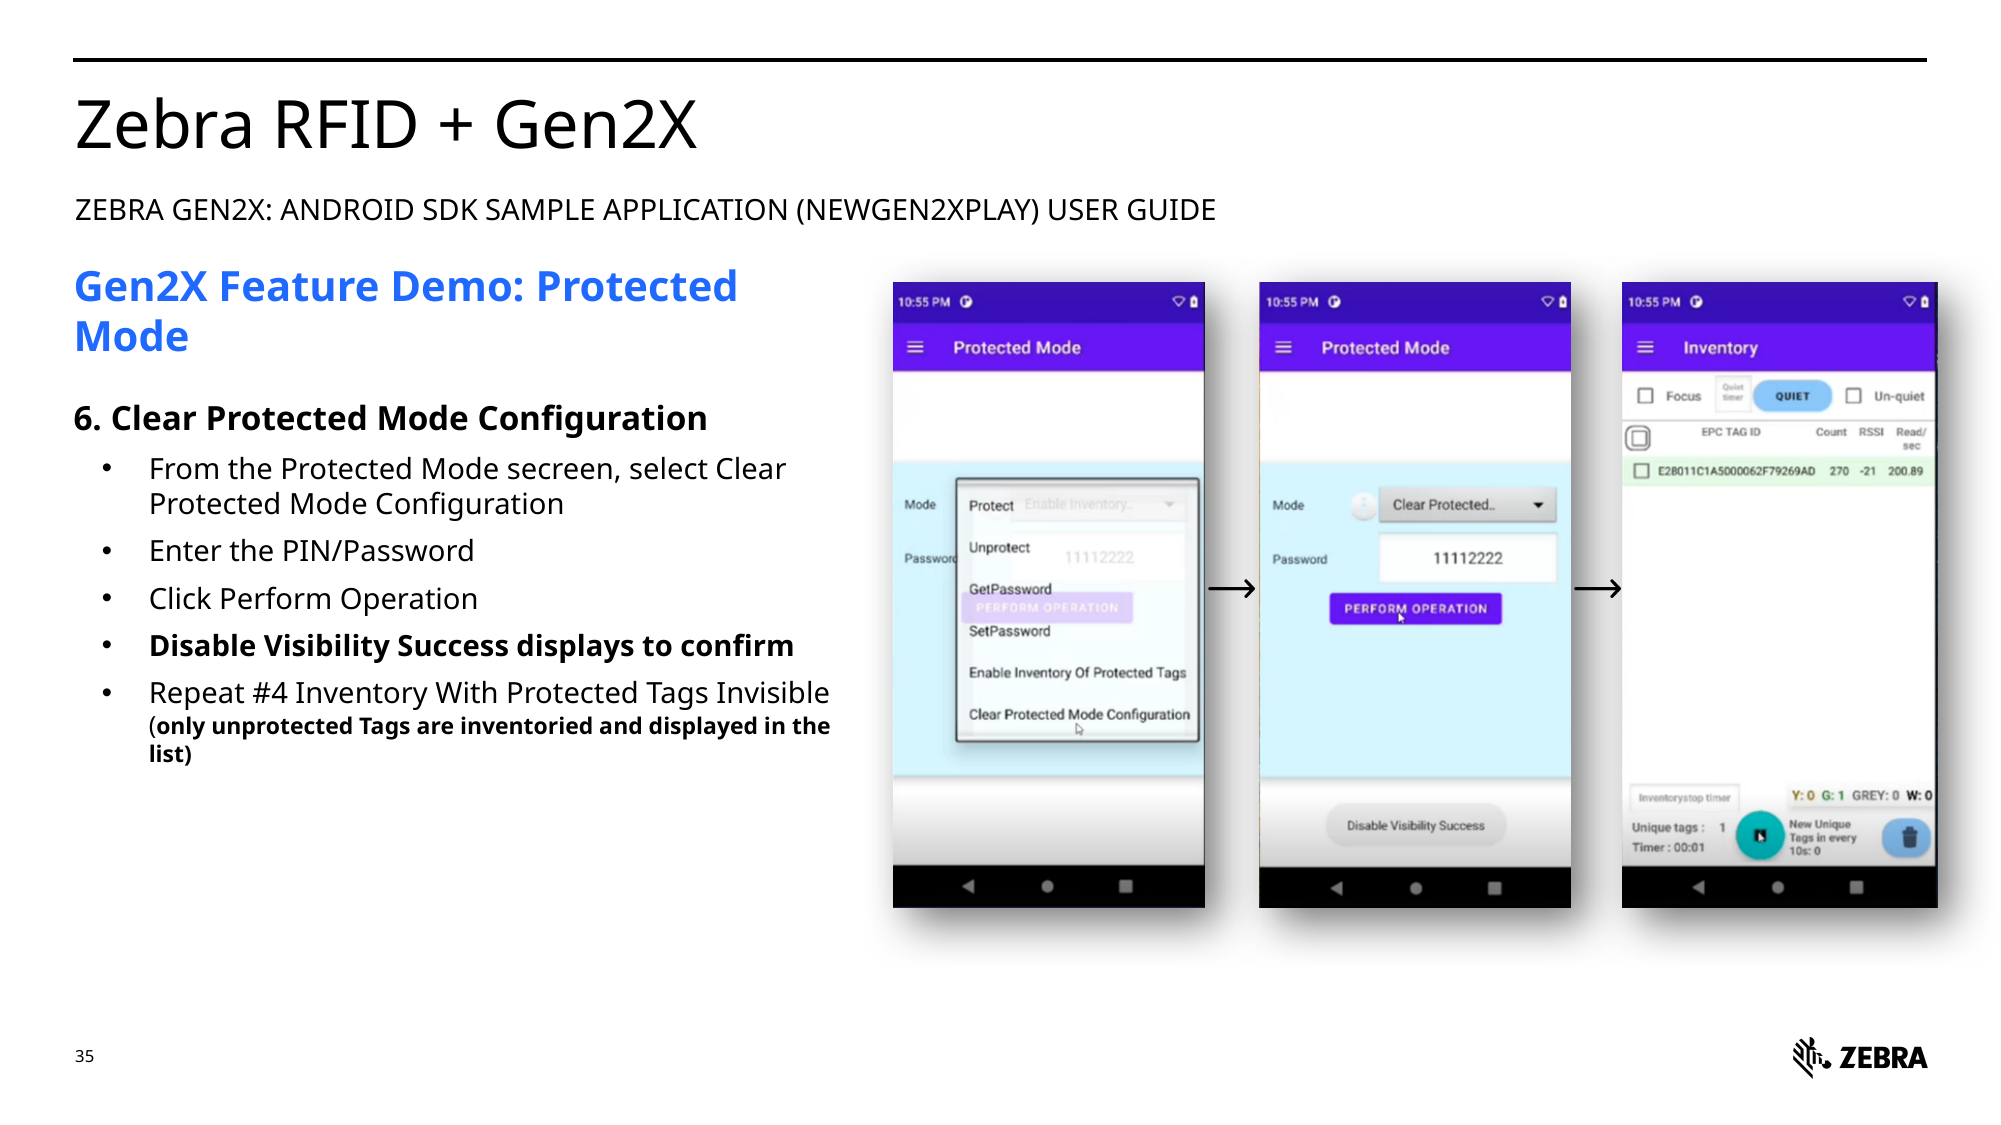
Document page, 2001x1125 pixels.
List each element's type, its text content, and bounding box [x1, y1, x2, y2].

picture [1258, 281, 1938, 909]
list Zebra Gen2X: Android SDK Sample Application (NewGen2XPlay) User Guide [75, 191, 1926, 244]
slide_number 35 [75, 1043, 151, 1073]
picture [1793, 1037, 1928, 1079]
title Zebra RFID + Gen2X [75, 91, 1925, 152]
picture [892, 281, 1257, 909]
text_box Gen2X Feature Demo: Protected Mode 6. Clear Protected Mode Configuration From the Protected Mode secreen, select Clear Protected Mode Configuration Enter the PIN/Password Click Perform Operation Disable Visibility Success displays to confirm Repeat #4 Inventory With Protected Tags Invisible (only unprotected Tags are inventoried and displayed in the list) [73, 260, 859, 1043]
